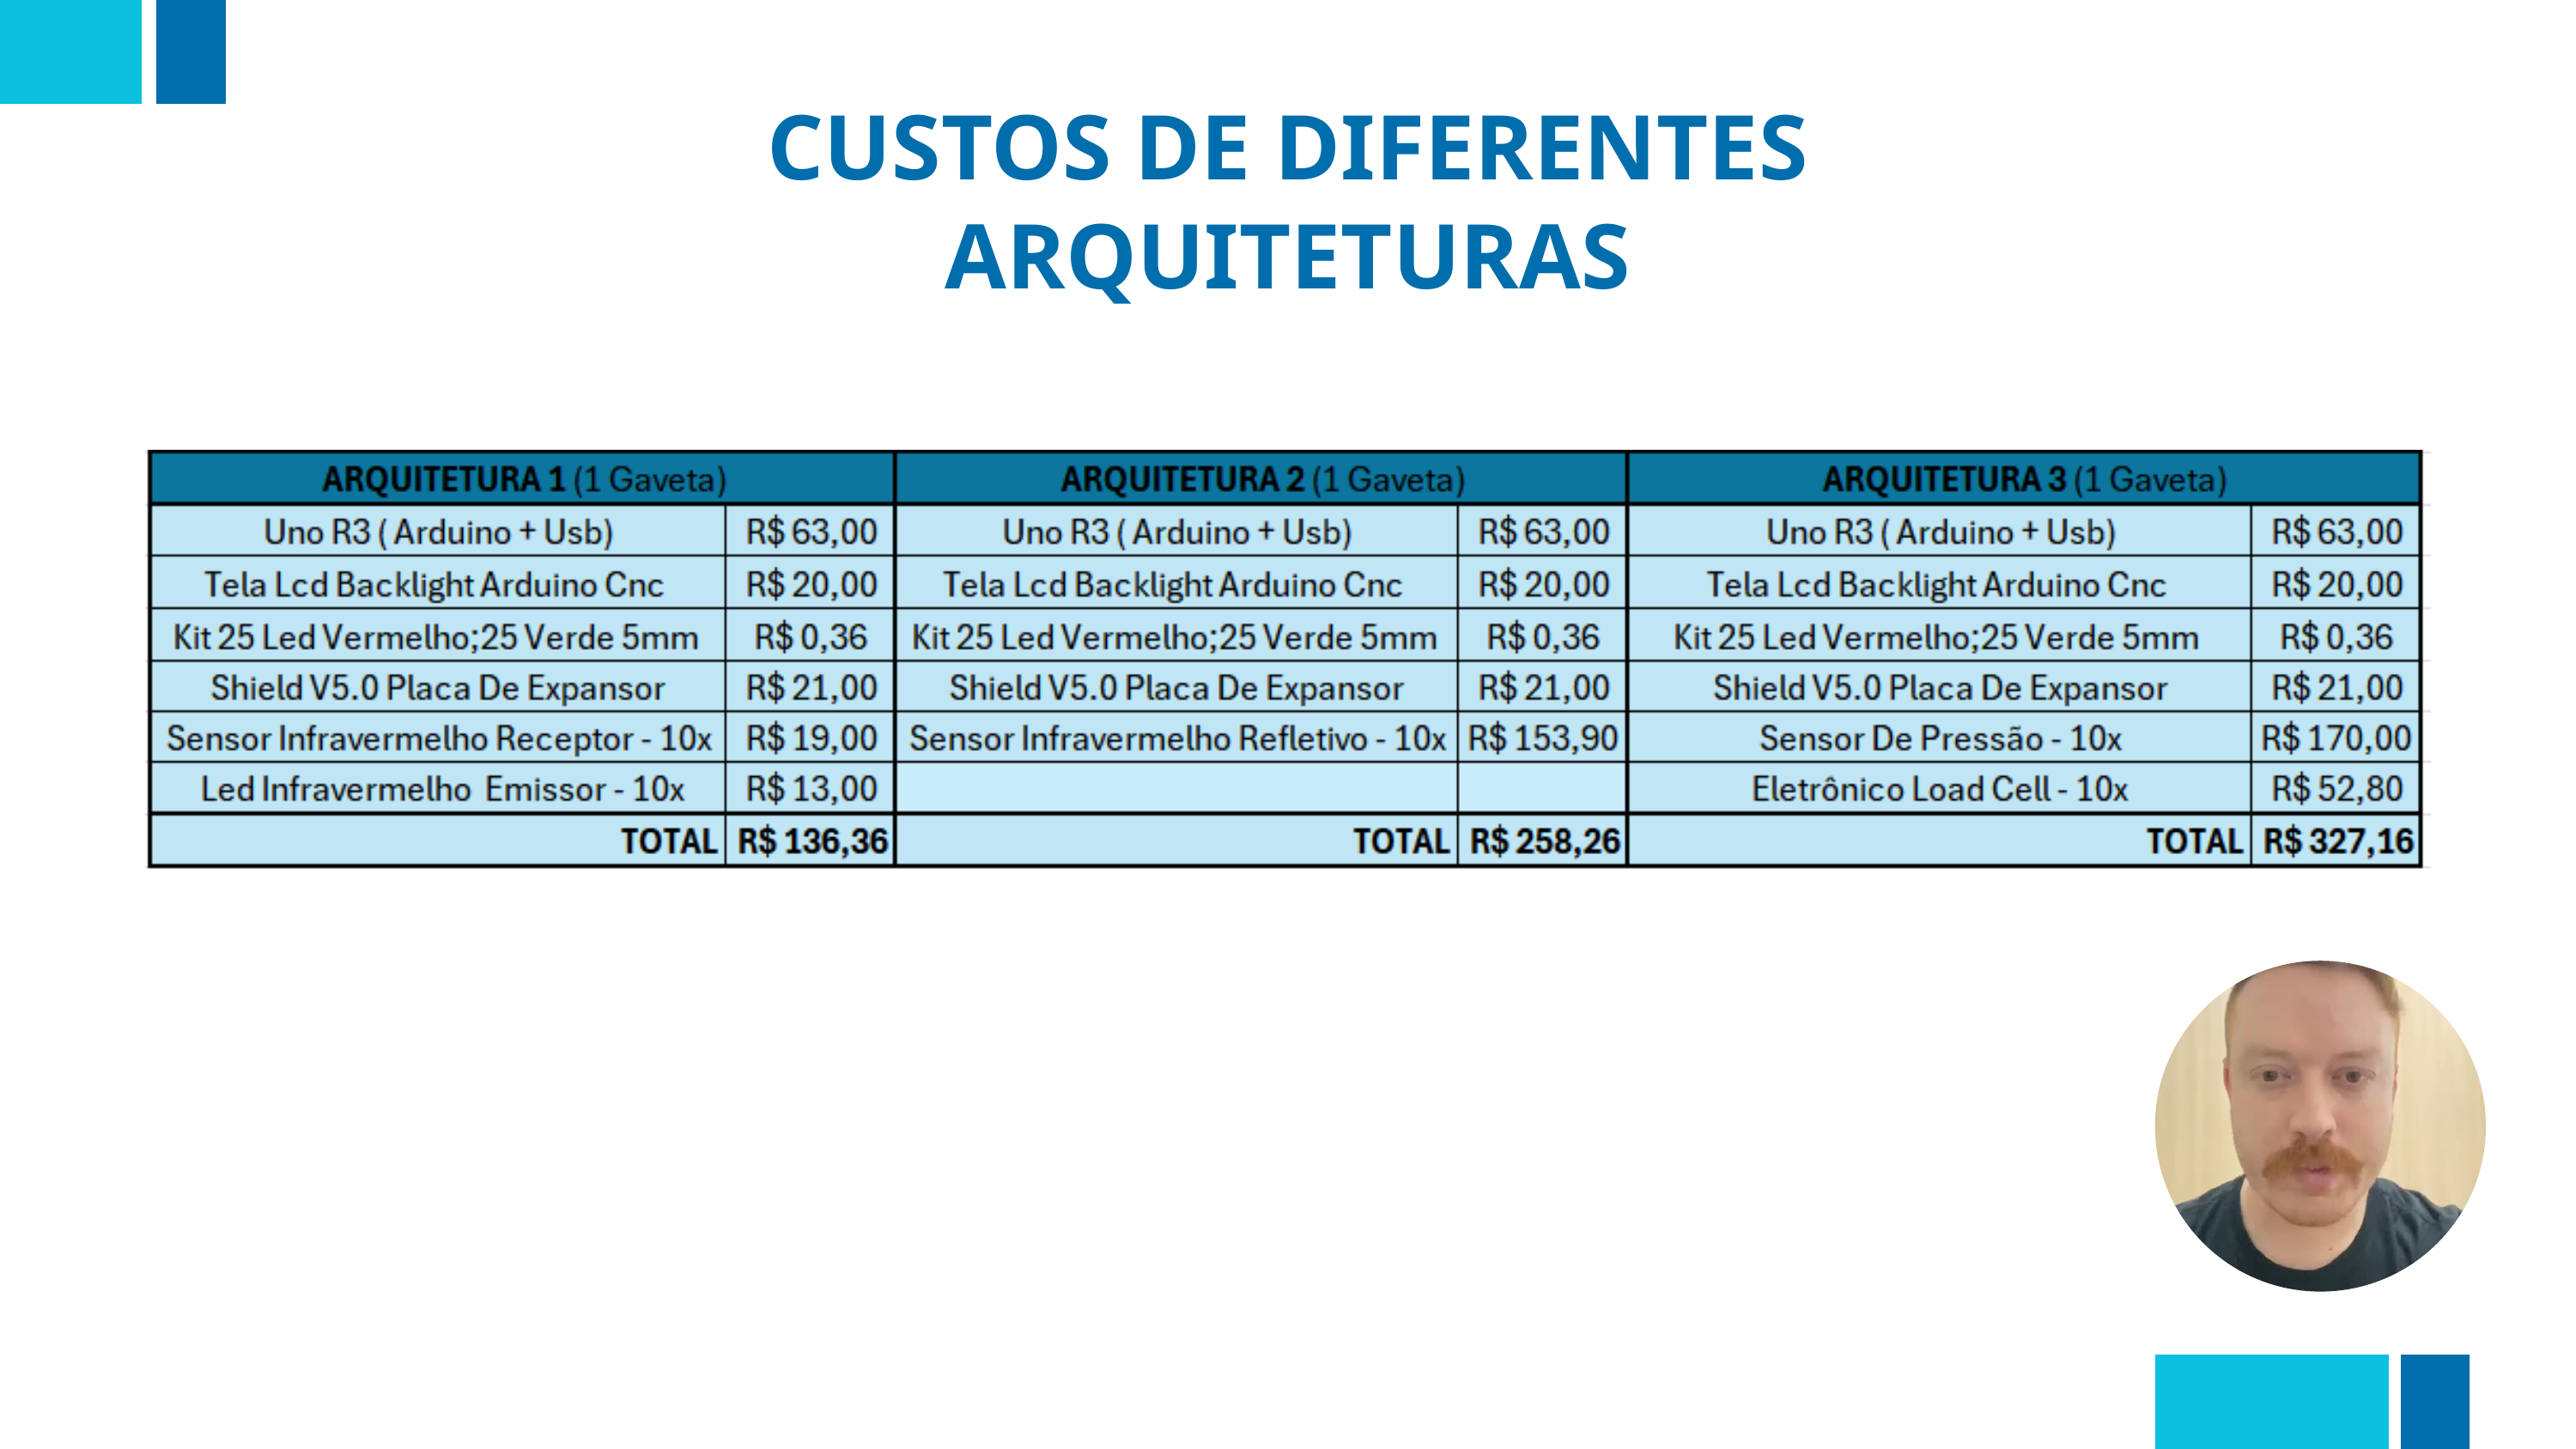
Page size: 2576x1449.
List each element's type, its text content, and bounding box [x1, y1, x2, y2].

text_box [144, 450, 2432, 873]
text_box CUSTOS DE DIFERENTES ARQUITETURAS [649, 88, 1927, 307]
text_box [0, 0, 143, 104]
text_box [156, 0, 227, 104]
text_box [2154, 960, 2487, 1292]
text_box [2400, 1355, 2470, 1449]
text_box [2154, 1355, 2390, 1449]
